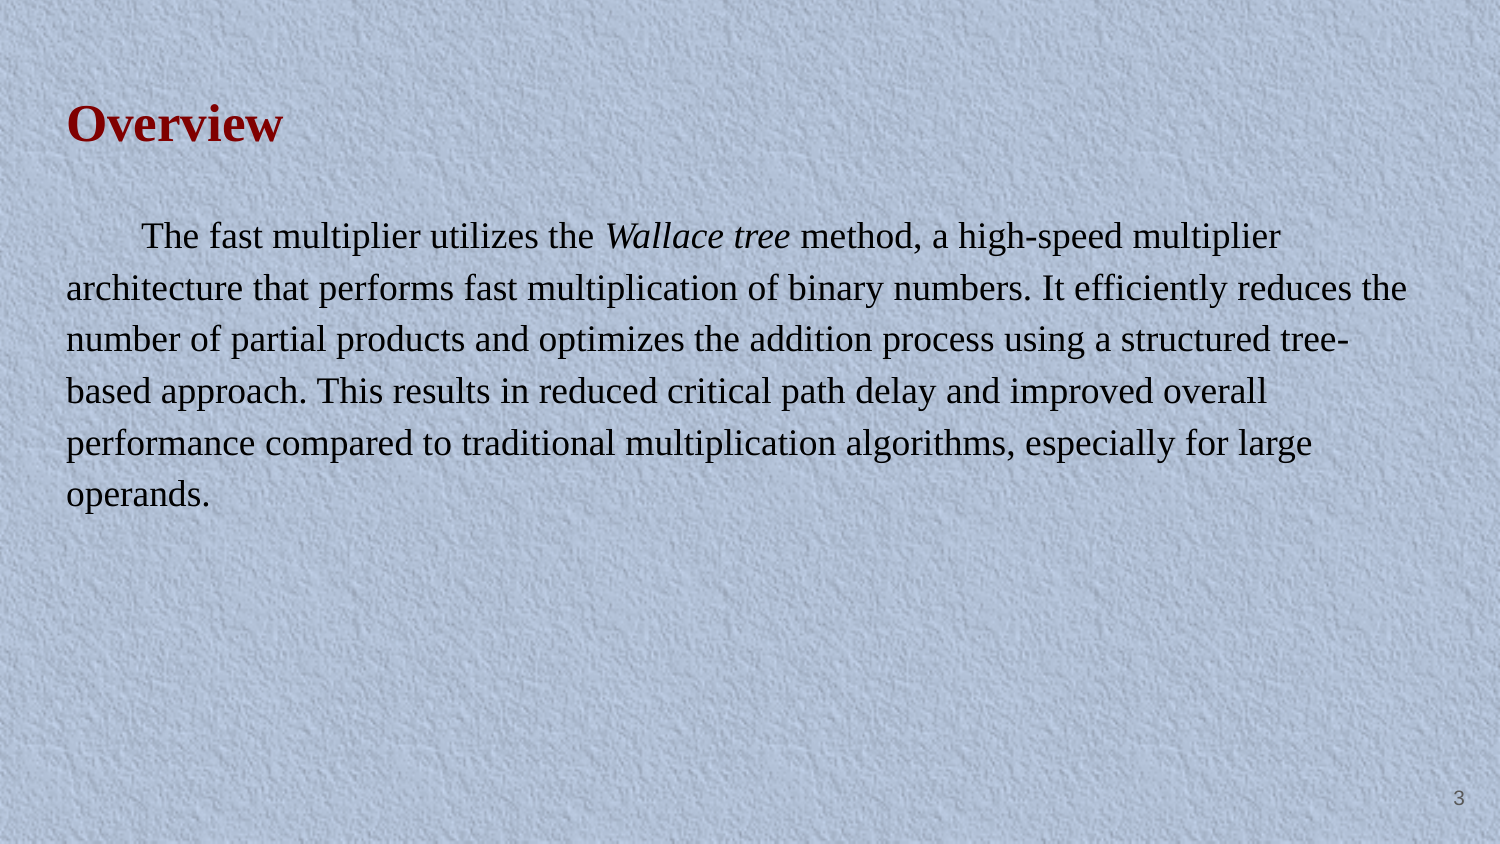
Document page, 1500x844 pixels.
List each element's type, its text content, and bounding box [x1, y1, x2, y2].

list The fast multiplier utilizes the Wallace tree method, a high-speed multiplier architecture that performs fast multiplication of binary numbers. It efficiently reduces the number of partial products and optimizes the addition process using a structured tree-based approach. This results in reduced critical path delay and improved overall performance compared to traditional multiplication algorithms, especially for large operands. [51, 189, 1449, 558]
slide_number ‹#› [1389, 764, 1480, 830]
title Overview [51, 72, 1449, 167]
picture [0, 0, 1500, 844]
